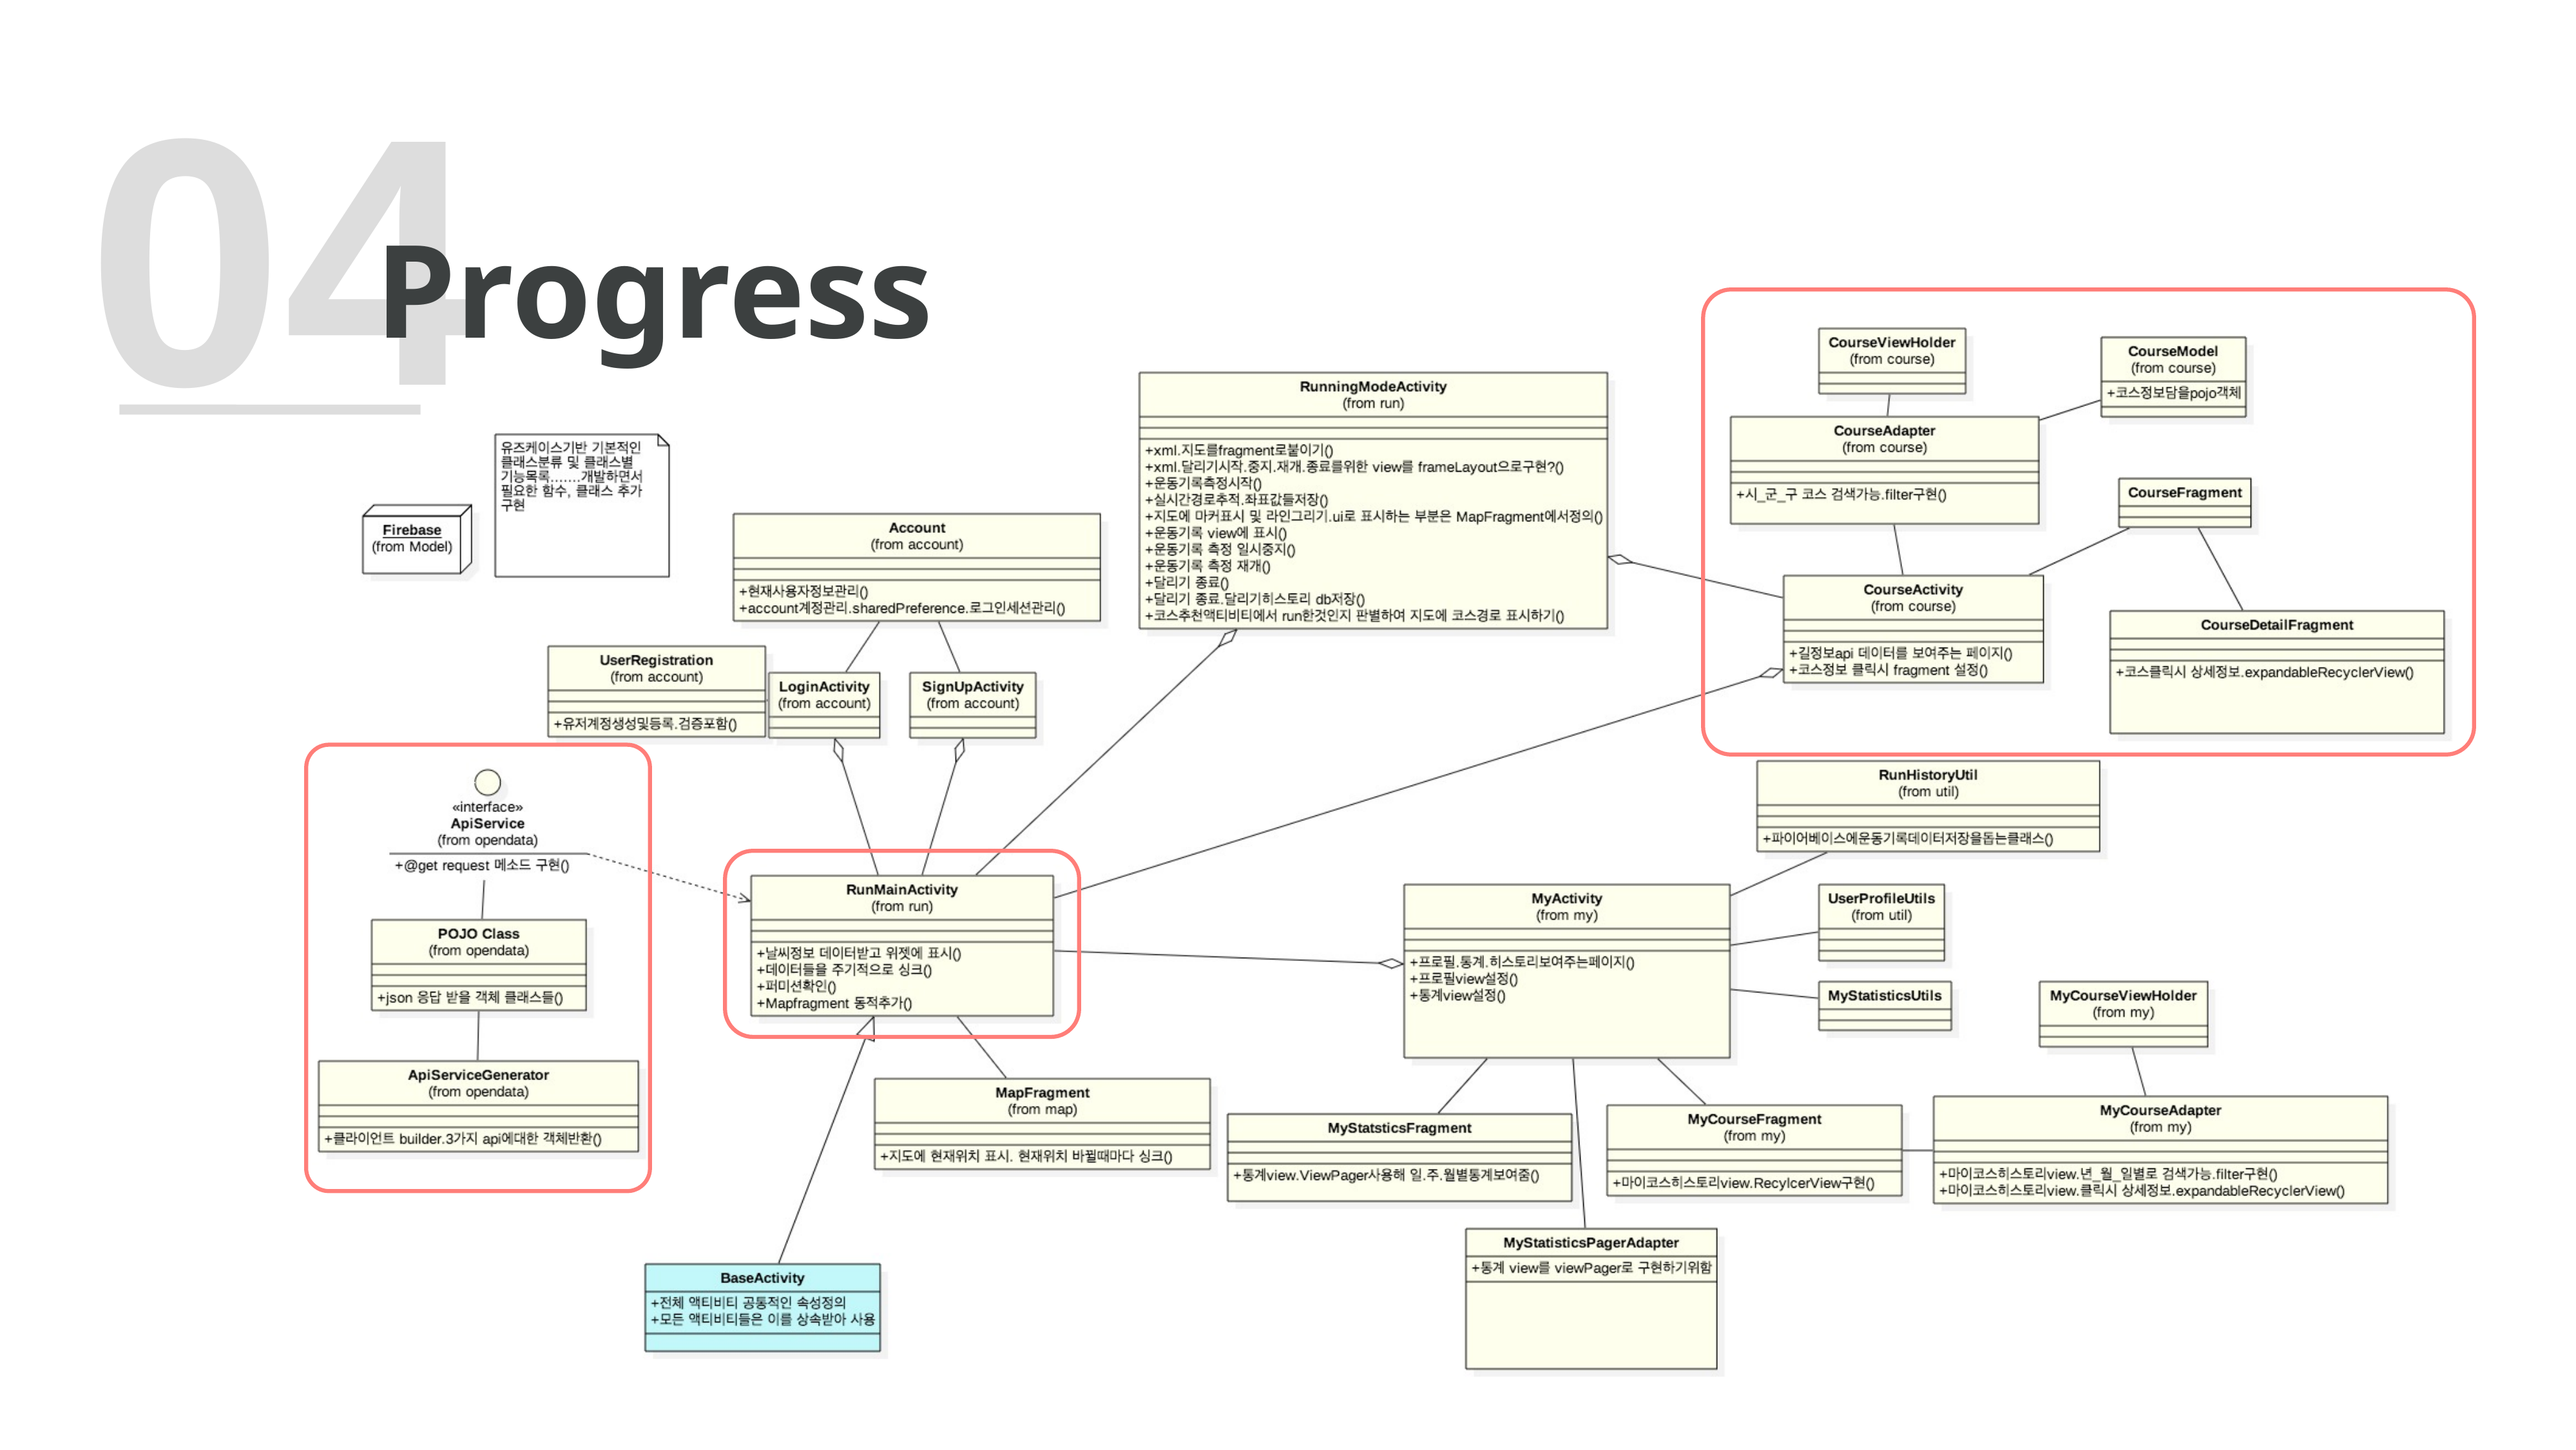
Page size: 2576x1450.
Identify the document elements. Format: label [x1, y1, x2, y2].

picture [308, 318, 2488, 1414]
text_box [82, 27, 1531, 462]
text_box [1703, 289, 2474, 318]
